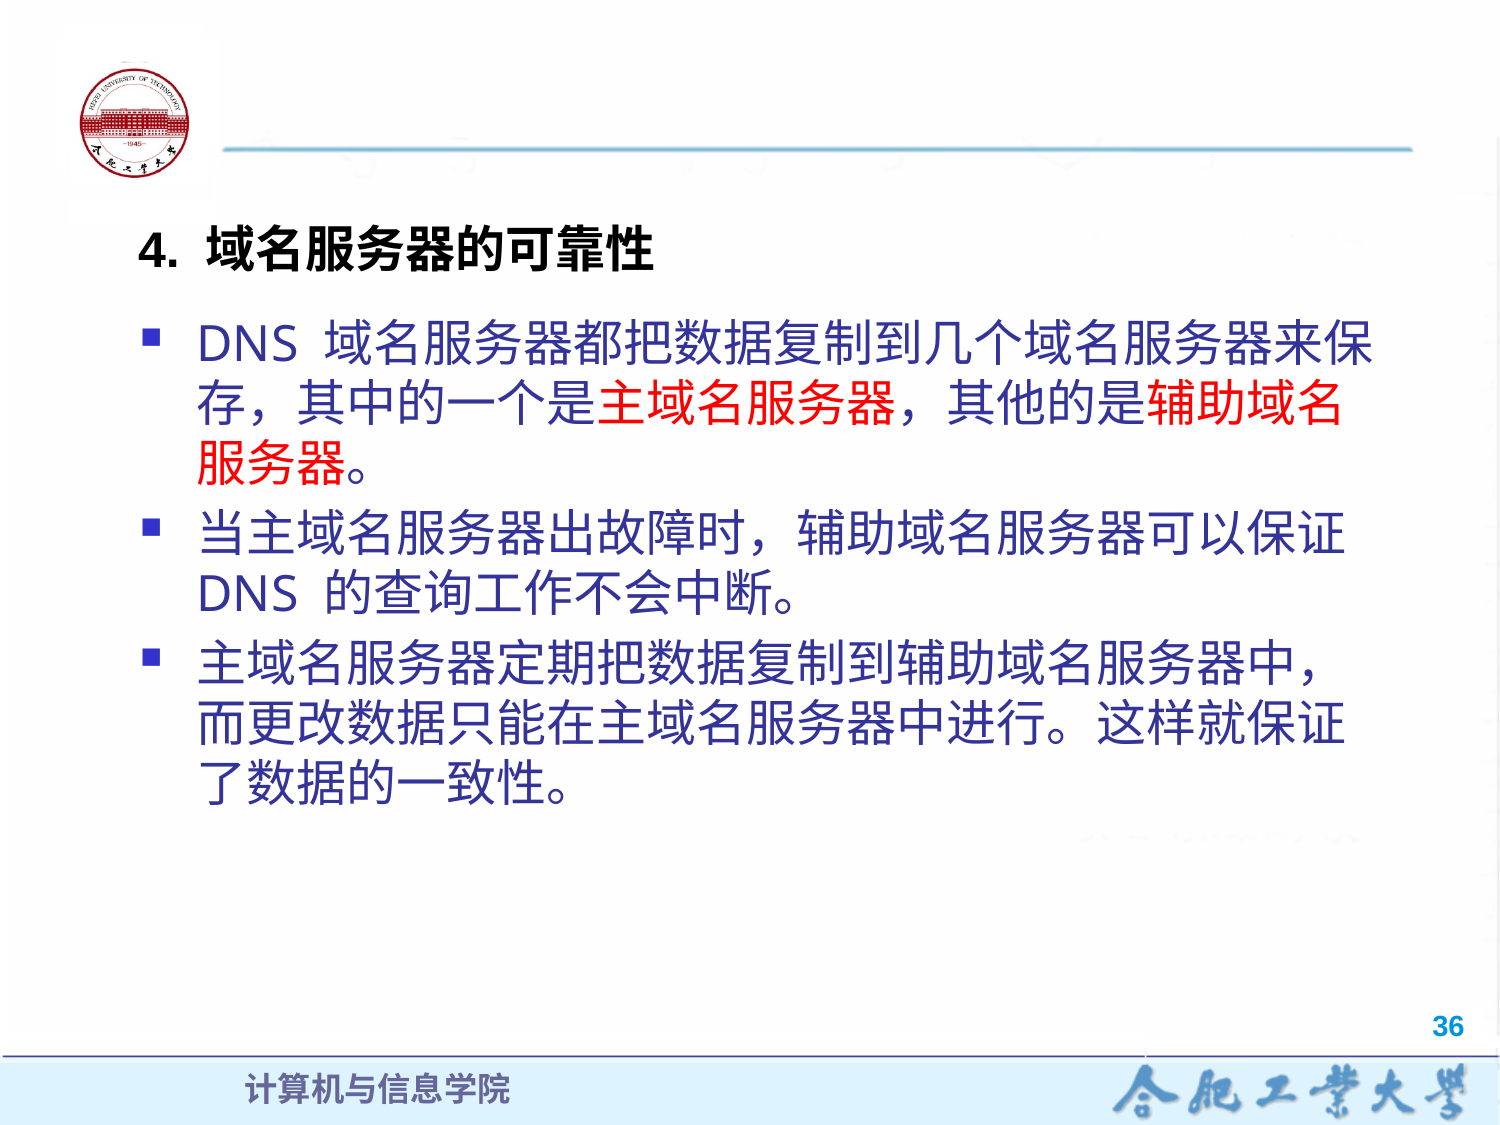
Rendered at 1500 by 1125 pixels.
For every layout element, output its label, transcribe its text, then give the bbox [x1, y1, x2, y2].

text_box 4. 域名服务器的可靠性 [123, 210, 671, 285]
text_box DNS 域名服务器都把数据复制到几个域名服务器来保存，其中的一个是主域名服务器，其他的是辅助域名服务器。 当主域名服务器出故障时，辅助域名服务器可以保证 DNS 的查询工作不会中断。 主域名服务器定期把数据复制到辅助域名服务器中，而更改数据只能在主域名服务器中进行。这样就保证了数据的一致性。 [125, 303, 1401, 859]
picture [0, 0, 1500, 1125]
